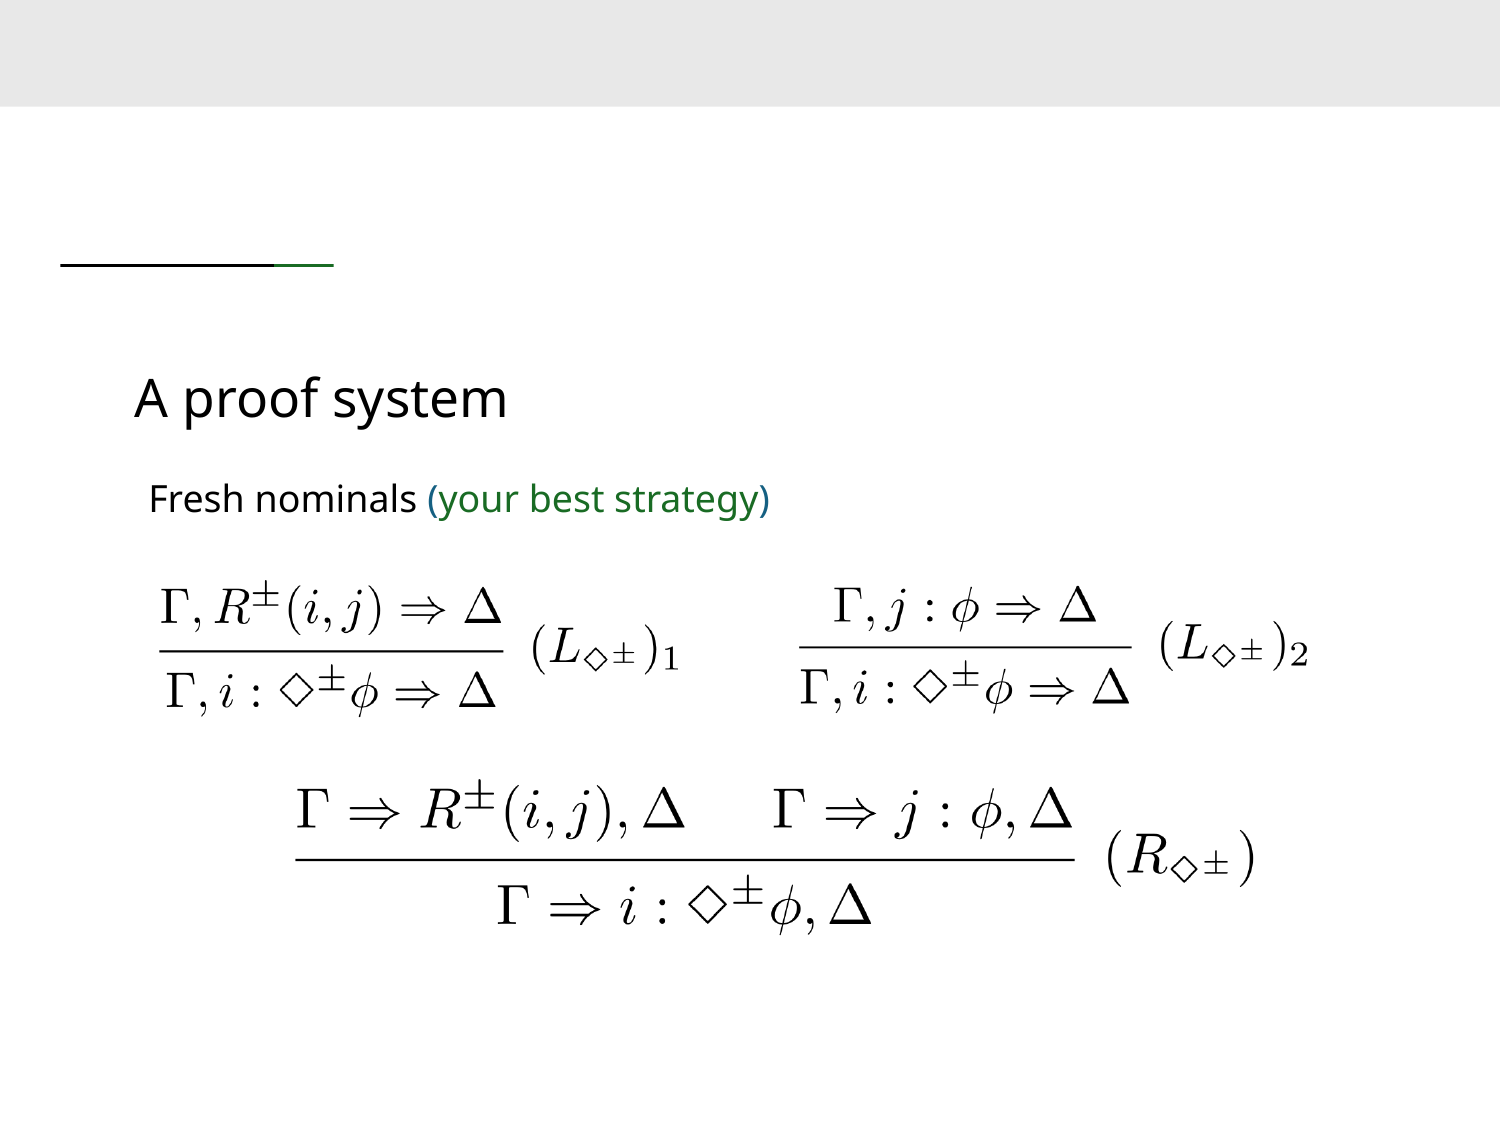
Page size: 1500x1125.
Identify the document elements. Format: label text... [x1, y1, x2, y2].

picture [140, 561, 1336, 747]
title A proof system [119, 356, 1381, 445]
picture [267, 755, 1283, 956]
text_box Fresh nominals (your best strategy) [133, 460, 884, 535]
